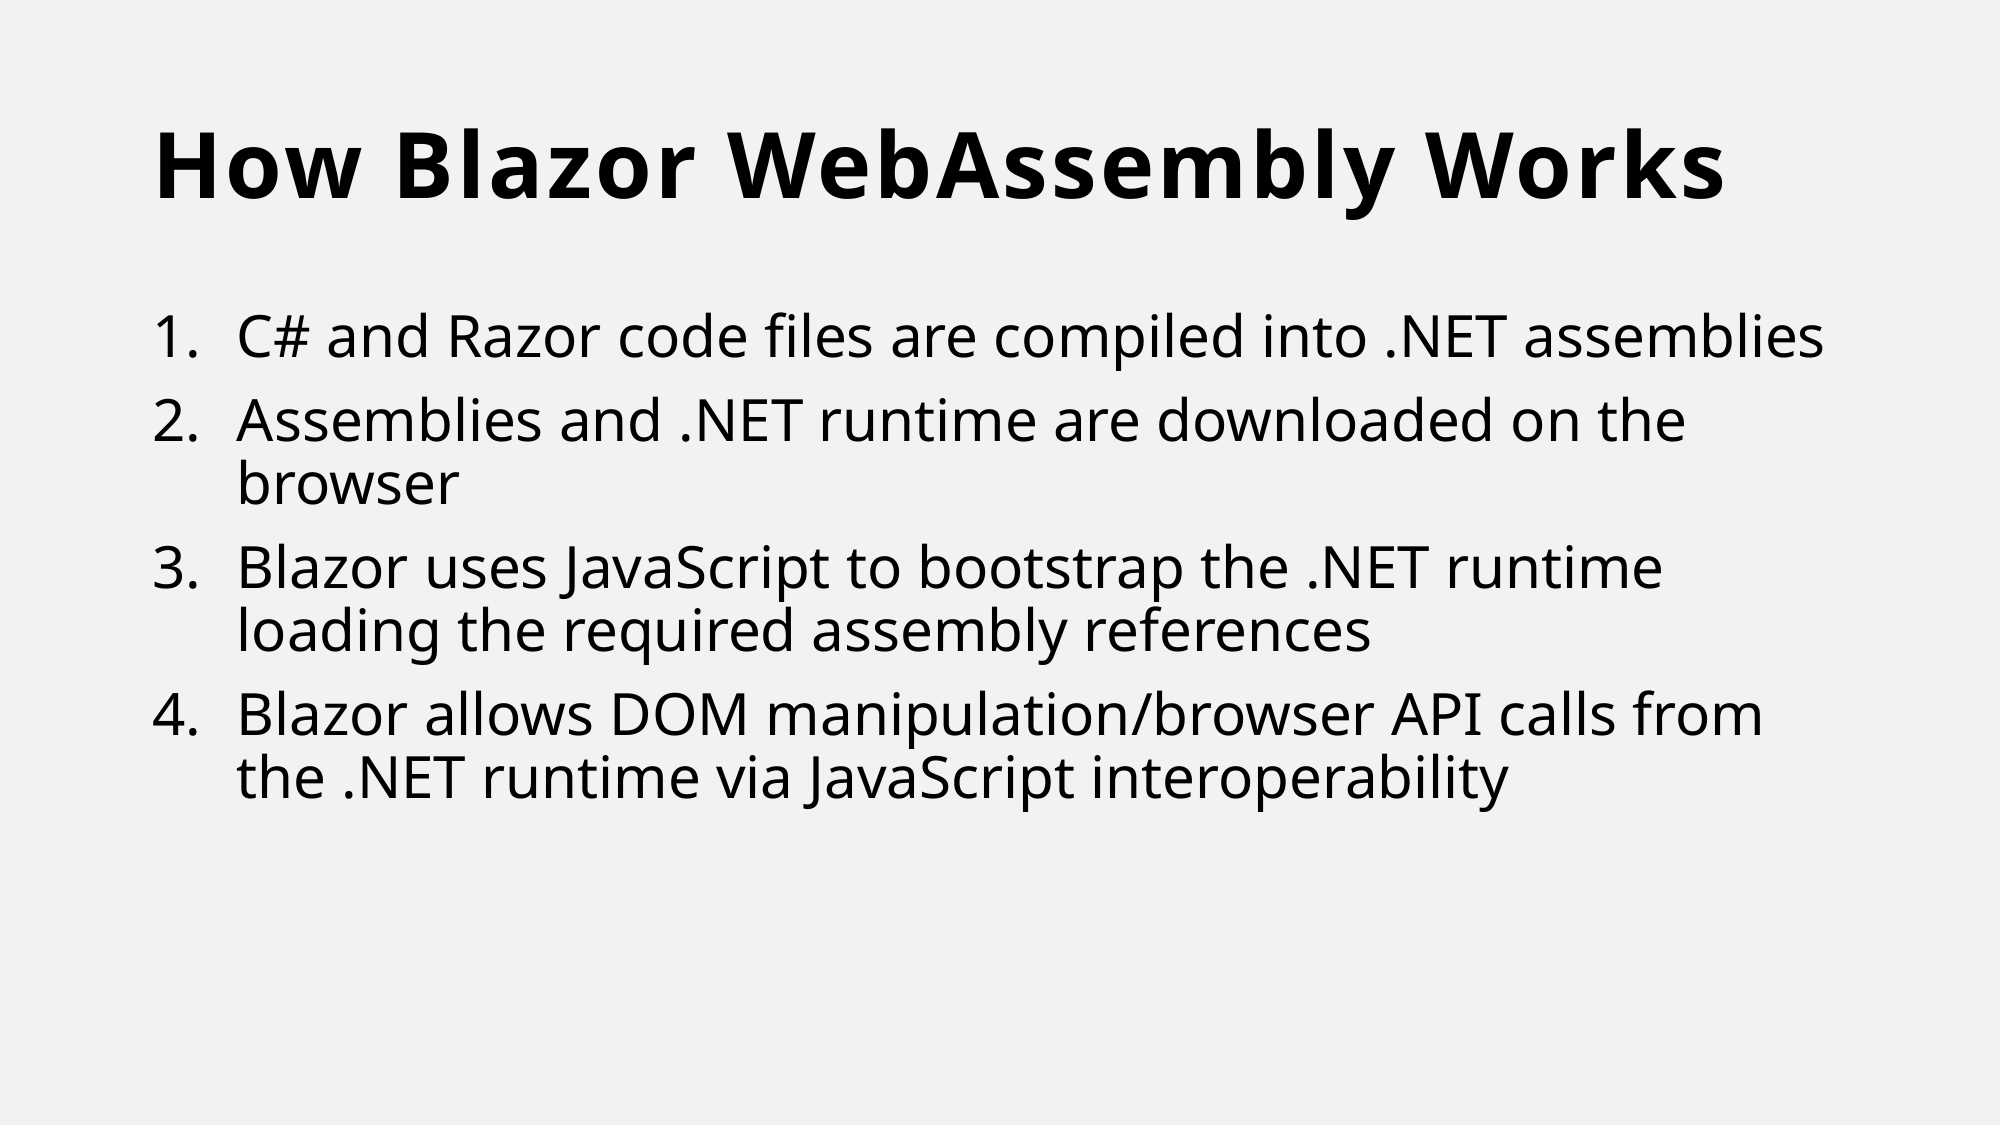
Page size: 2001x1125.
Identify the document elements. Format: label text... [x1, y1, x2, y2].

list C# and Razor code files are compiled into .NET assemblies Assemblies and .NET runtime are downloaded on the browser Blazor uses JavaScript to bootstrap the .NET runtime loading the required assembly references Blazor allows DOM manipulation/browser API calls from the .NET runtime via JavaScript interoperability [137, 299, 1863, 1014]
title How Blazor WebAssembly Works [137, 59, 1863, 278]
